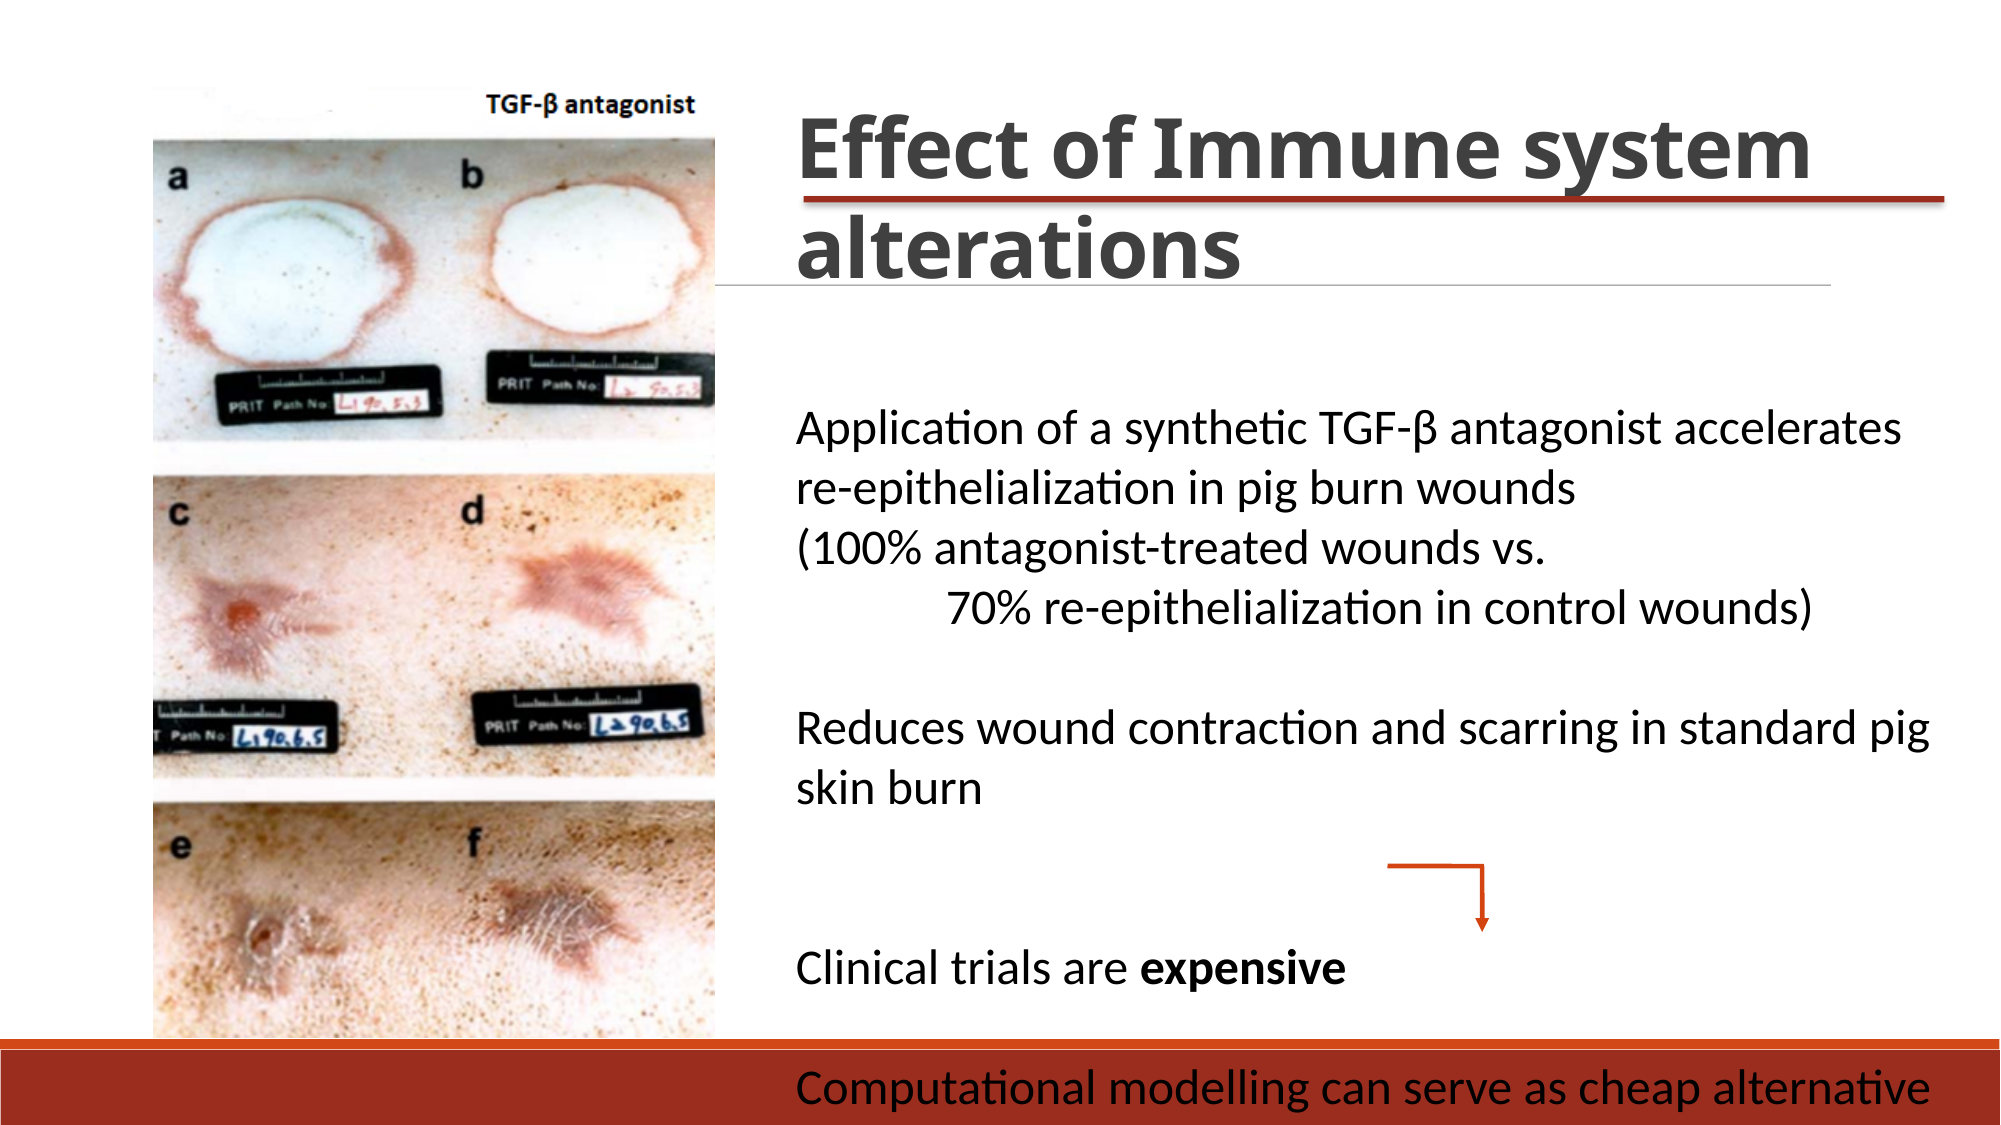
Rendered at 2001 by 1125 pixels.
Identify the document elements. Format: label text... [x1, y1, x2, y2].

text_box [1476, 867, 1489, 933]
picture [153, 87, 715, 1038]
text_box [803, 196, 1945, 203]
text_box Effect of Immune system alterations Application of a synthetic TGF-β antagonist accelerates re-epithelialization in pig burn wounds (100% antagonist-treated wounds vs. 70% re-epithelialization in control wounds) Reduces wound contraction and scarring in standard pig skin burn Clinical trials are expensive Computational modelling can serve as cheap alternative [781, 87, 1967, 1123]
